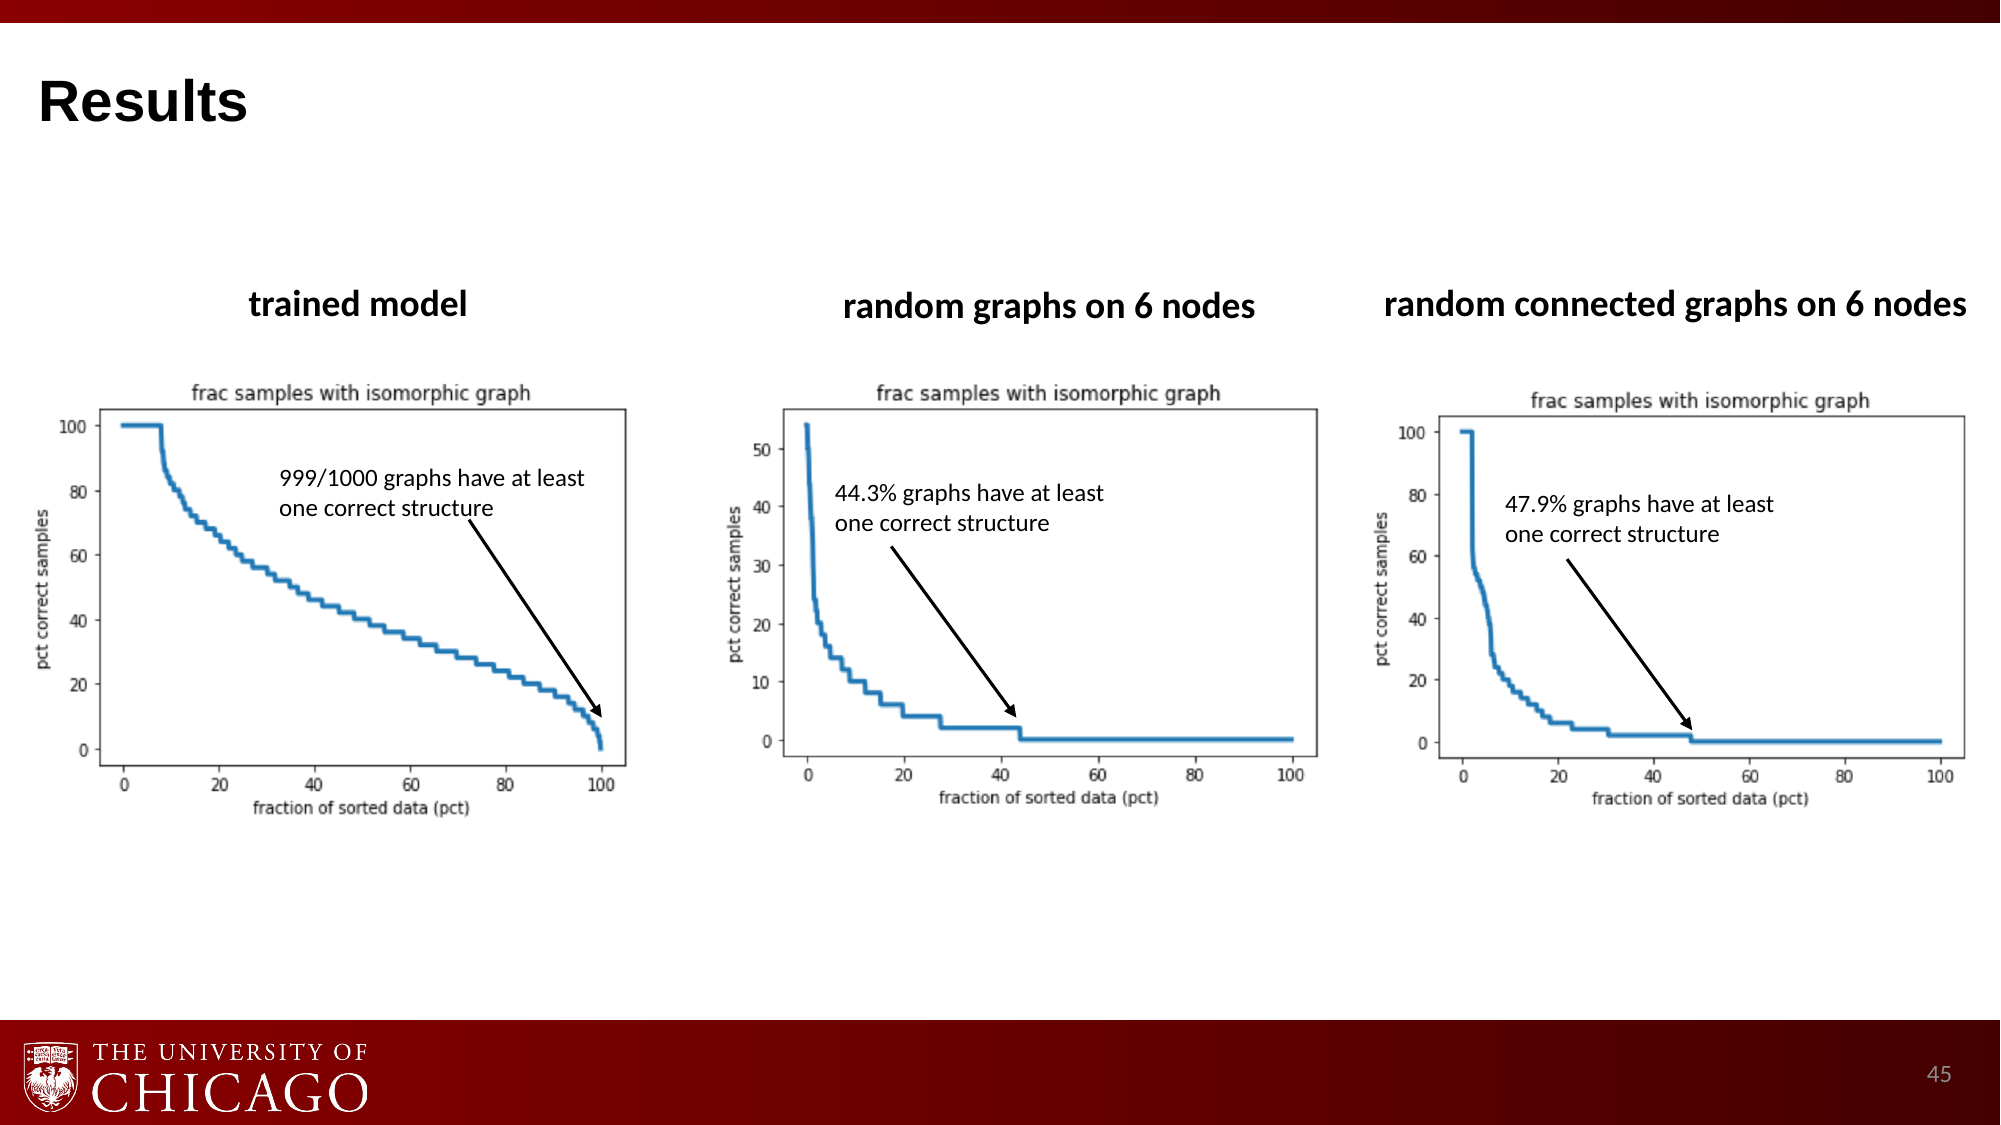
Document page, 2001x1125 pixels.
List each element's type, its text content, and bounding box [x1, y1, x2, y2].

picture [718, 373, 1330, 815]
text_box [1567, 559, 1693, 731]
text_box random graphs on 6 nodes [828, 273, 1297, 334]
text_box [0, 0, 2000, 23]
picture [1369, 383, 1972, 815]
text_box trained model [233, 272, 563, 332]
text_box random connected graphs on 6 nodes [1369, 272, 1995, 332]
text_box [0, 1020, 2000, 1125]
picture [23, 1042, 367, 1112]
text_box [891, 546, 1017, 718]
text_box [19, 373, 645, 824]
slide_number 45 [1517, 1042, 1968, 1103]
text_box Results [23, 55, 1704, 141]
